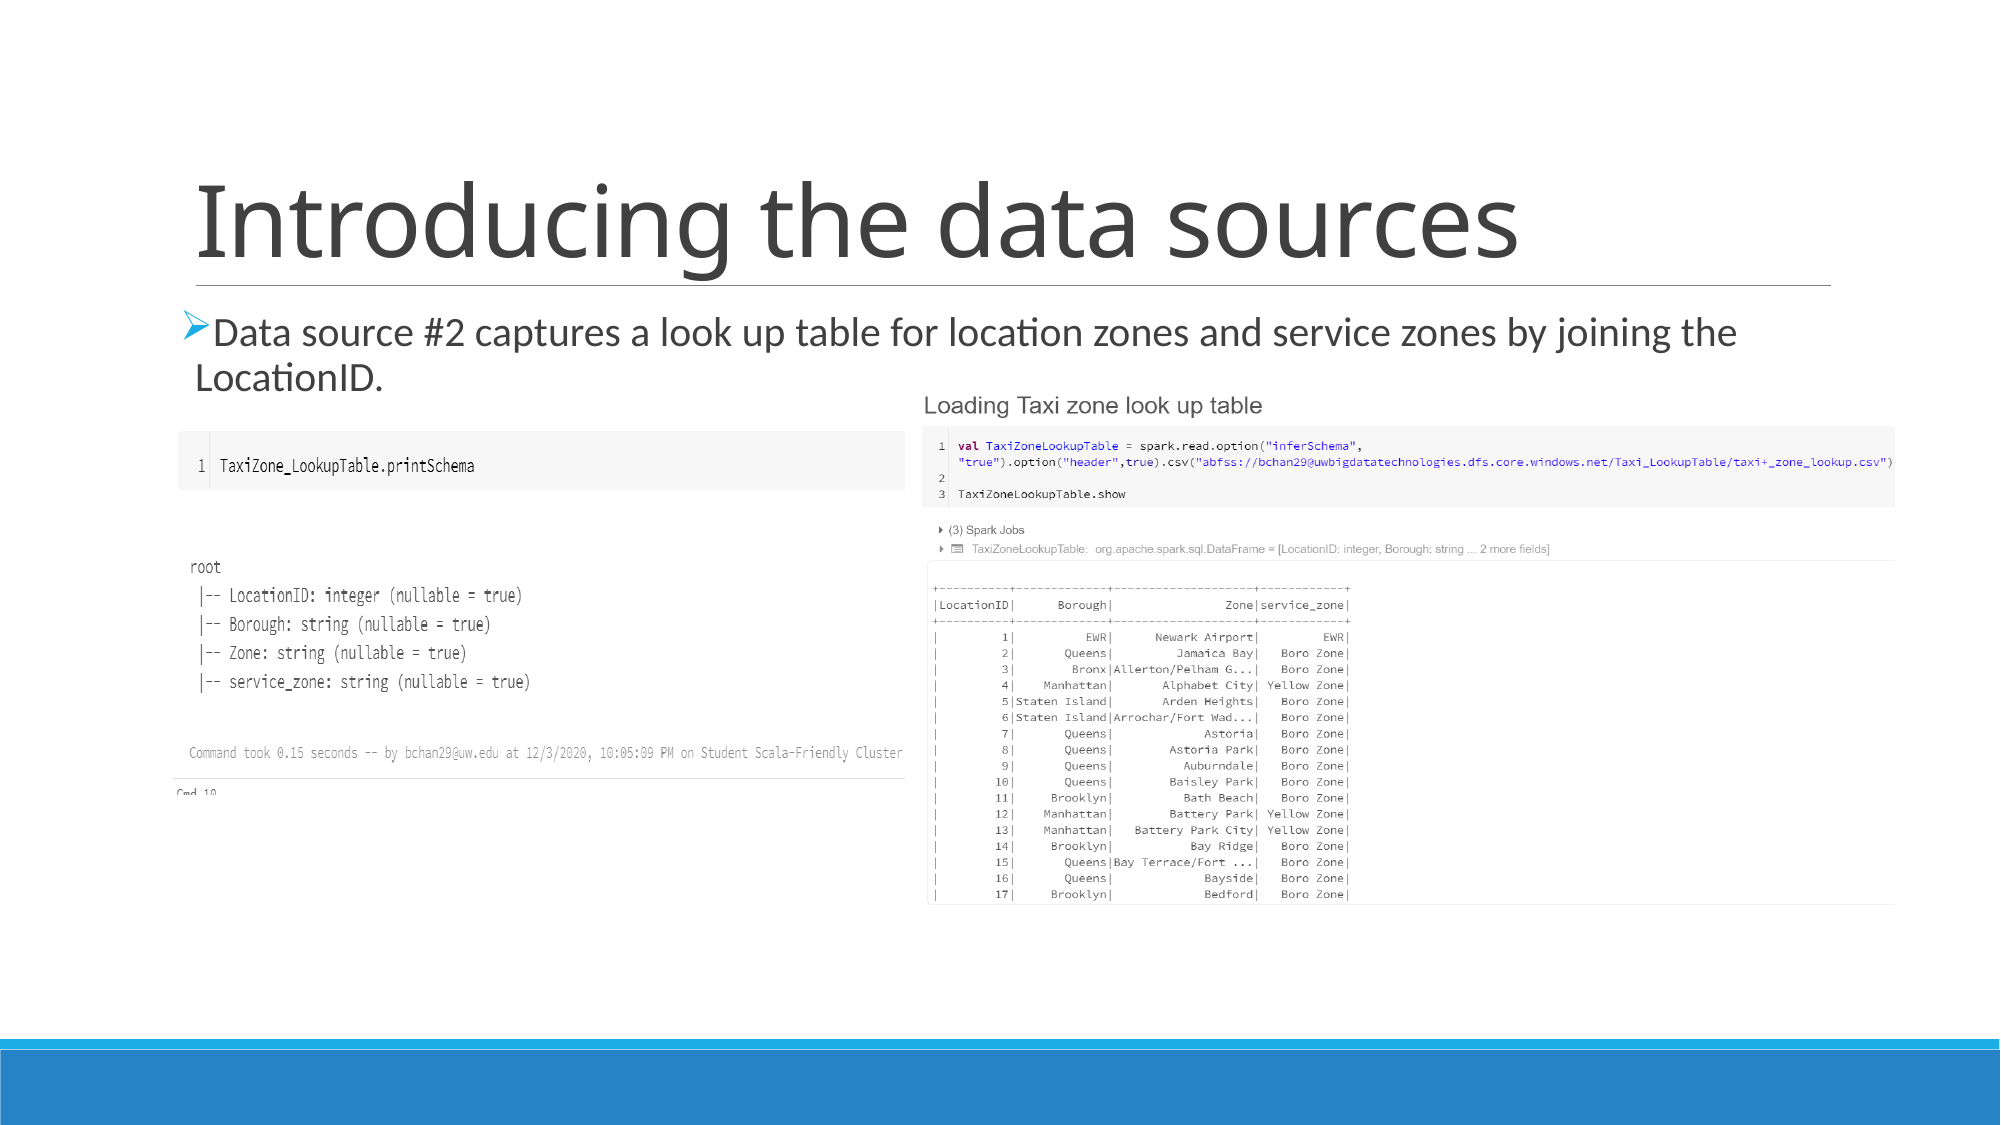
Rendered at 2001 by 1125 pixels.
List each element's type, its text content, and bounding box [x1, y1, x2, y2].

list Data source #2 captures a look up table for location zones and service zones by joining the LocationID. [180, 302, 1830, 963]
title Introducing the data sources [180, 47, 1830, 285]
picture [173, 424, 905, 796]
picture [921, 388, 1896, 912]
